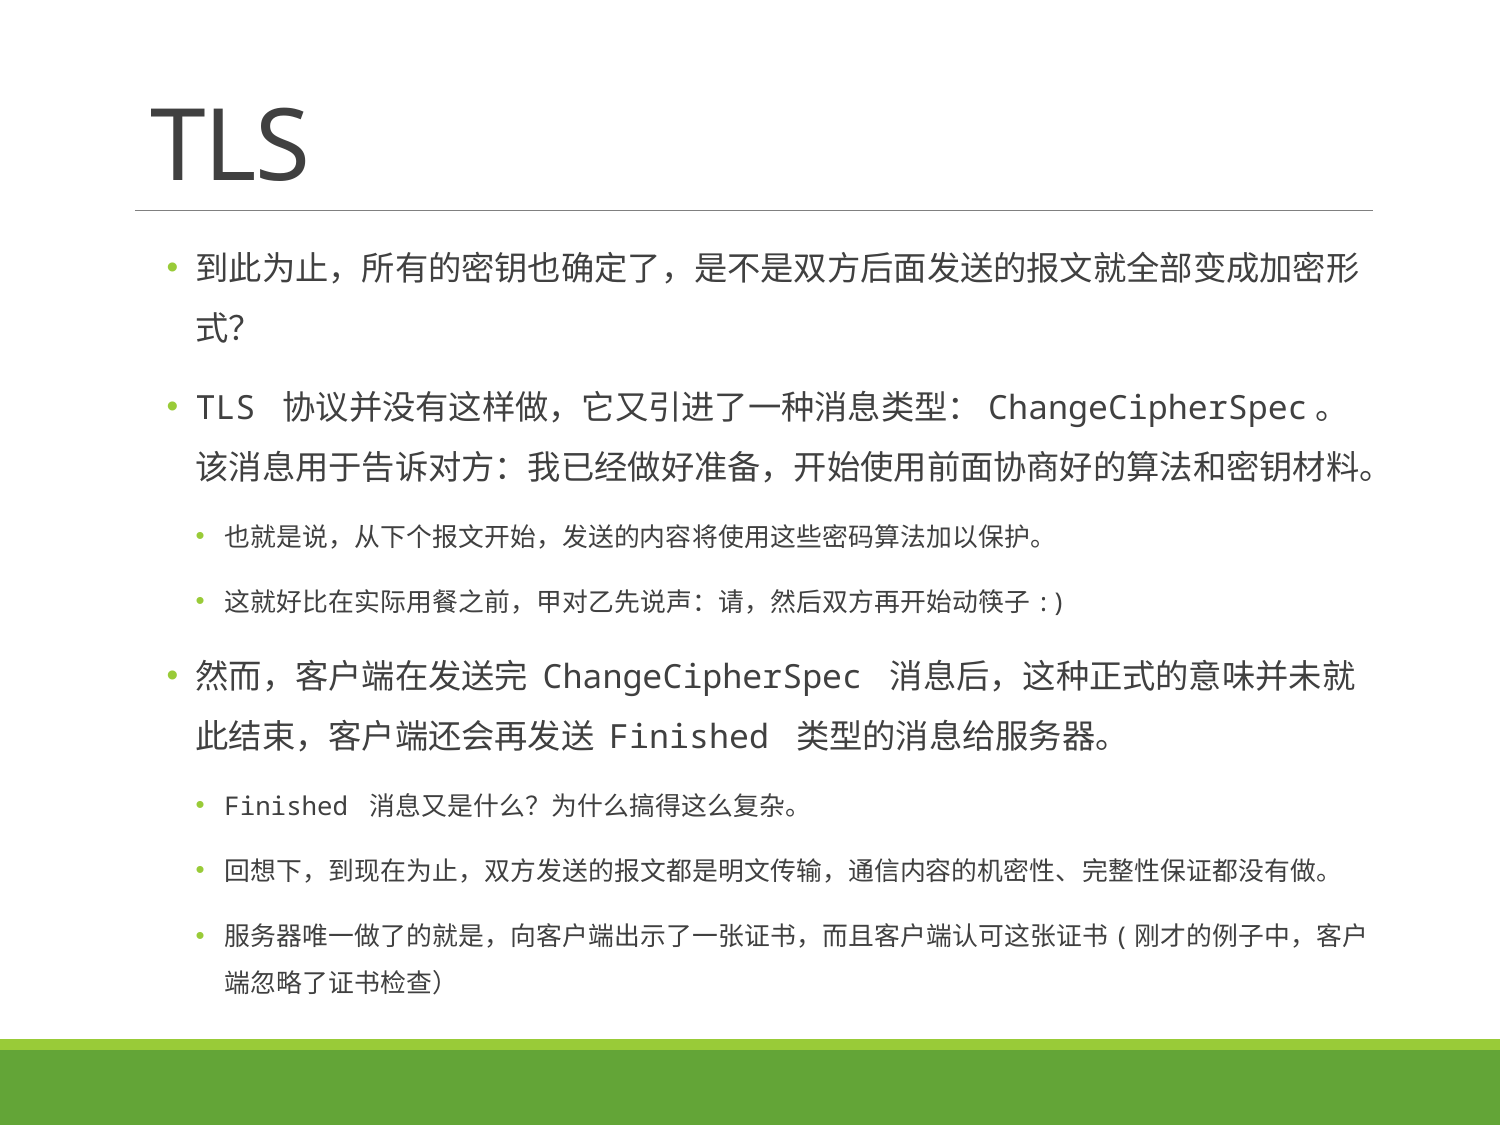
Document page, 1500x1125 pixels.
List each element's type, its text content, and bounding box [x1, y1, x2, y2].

title TLS [135, 47, 1373, 209]
list 到此为止，所有的密钥也确定了，是不是双方后面发送的报文就全部变成加密形式？ TLS 协议并没有这样做，它又引进了一种消息类型：ChangeCipherSpec。该消息用于告诉对方：我已经做好准备，开始使用前面协商好的算法和密钥材料。 也就是说，从下个报文开始，发送的内容将使用这些密码算法加以保护。 这就好比在实际用餐之前，甲对乙先说声：请，然后双方再开始动筷子:) 然而，客户端在发送完 ChangeCipherSpec 消息后，这种正式的意味并未就此结束，客户端还会再发送 Finished 类型的消息给服务器。 Finished 消息又是什么？为什么搞得这么复杂。 回想下，到现在为止，双方发送的报文都是明文传输，通信内容的机密性、完整性保证都没有做。 服务器唯一做了的就是，向客户端出示了一张证书，而且客户端认可这张证书(刚才的例子中，客户端忽略了证书检查） [135, 219, 1373, 1049]
